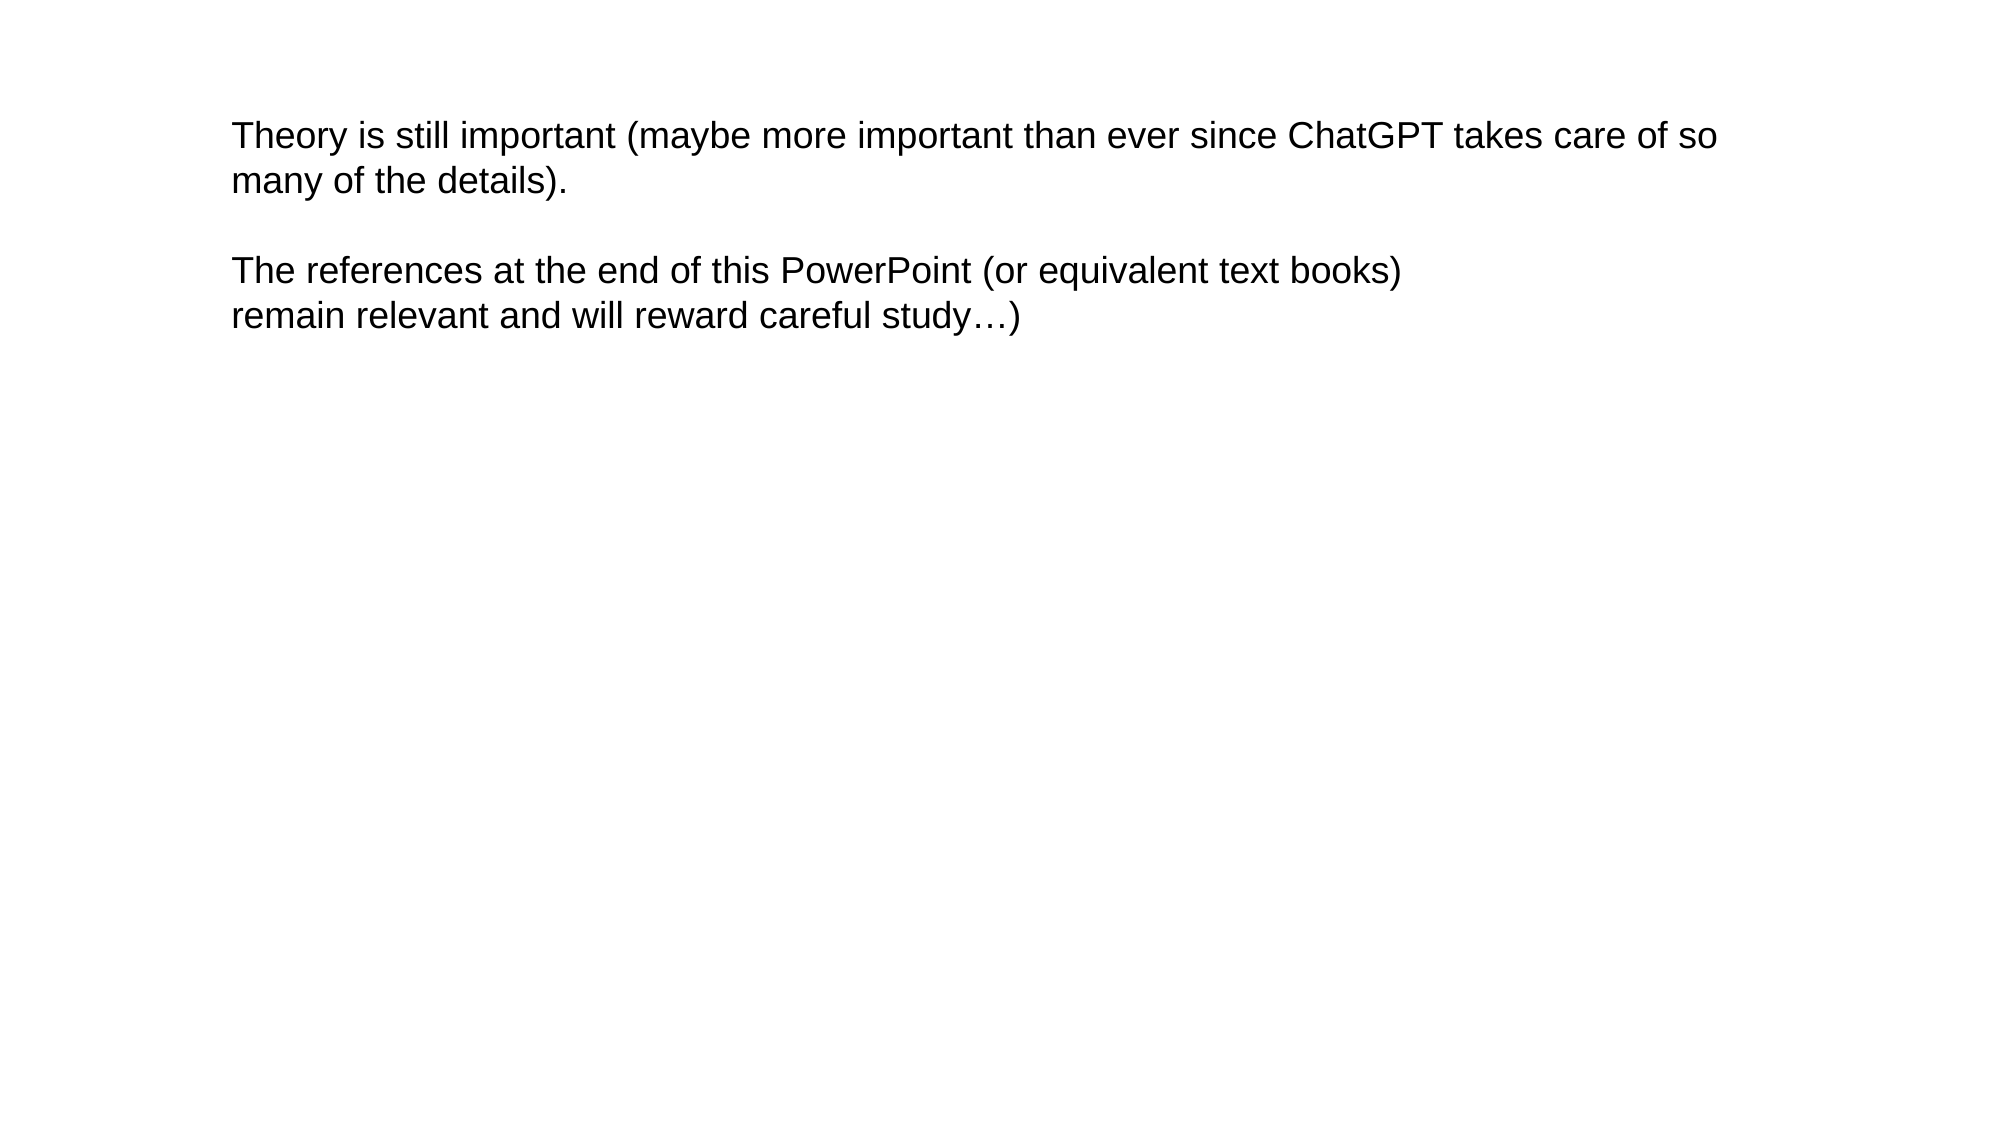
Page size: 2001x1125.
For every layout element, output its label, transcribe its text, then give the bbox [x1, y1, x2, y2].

text_box Theory is still important (maybe more important than ever since ChatGPT takes care of so many of the details). The references at the end of this PowerPoint (or equivalent text books) remain relevant and will reward careful study…) [216, 103, 1734, 343]
